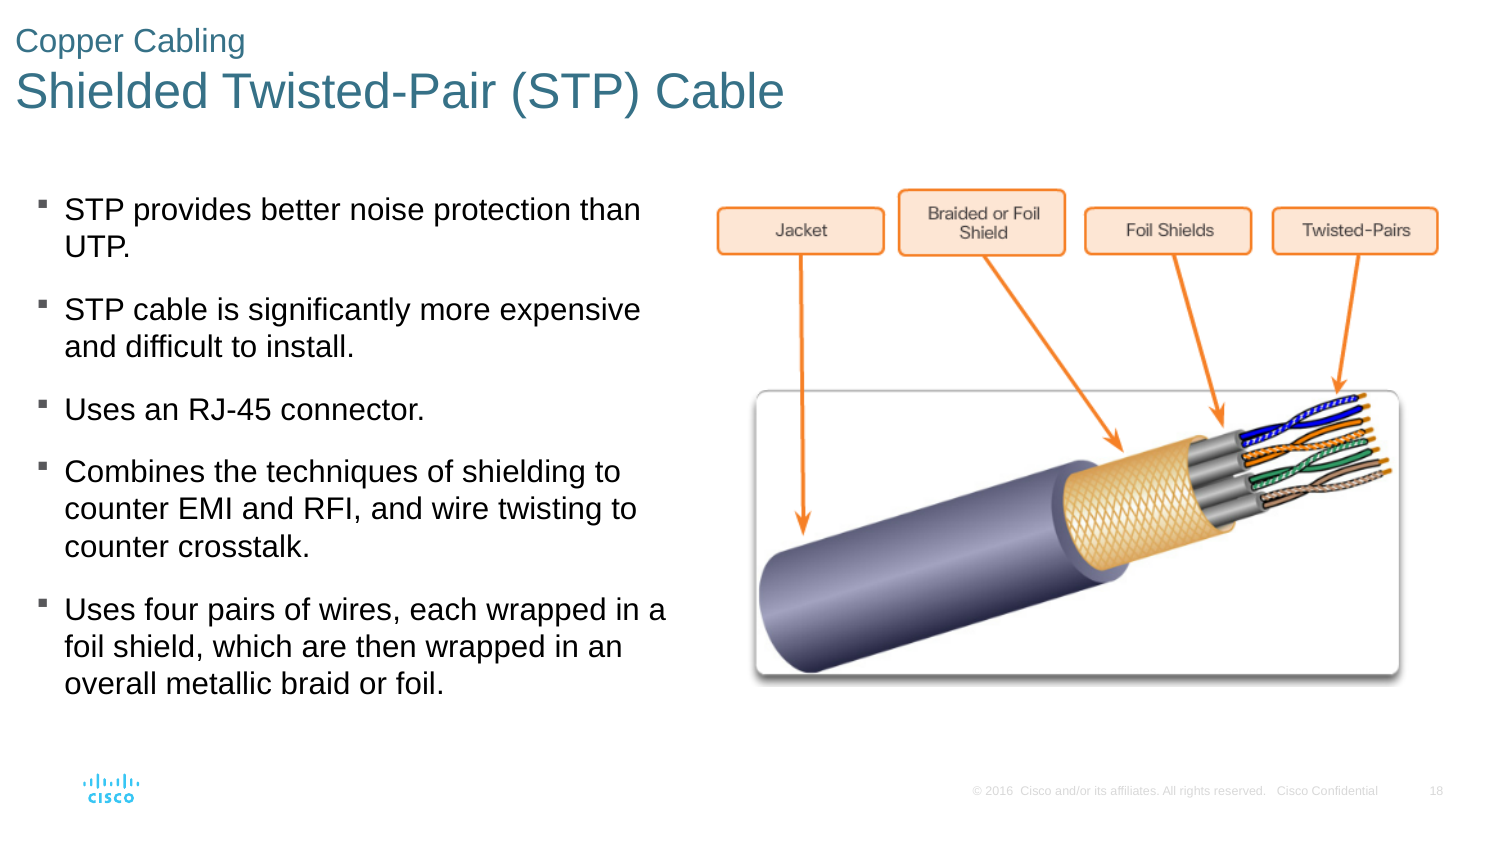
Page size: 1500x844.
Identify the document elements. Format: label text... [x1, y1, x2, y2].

title Copper Cabling Shielded Twisted-Pair (STP) Cable [0, 6, 1500, 131]
list STP provides better noise protection than UTP. STP cable is significantly more expensive and difficult to install. Uses an RJ-45 connector. Combines the techniques of shielding to counter EMI and RFI, and wire twisting to counter crosstalk. Uses four pairs of wires, each wrapped in a foil shield, which are then wrapped in an overall metallic braid or foil. [21, 181, 728, 715]
picture [712, 181, 1444, 688]
